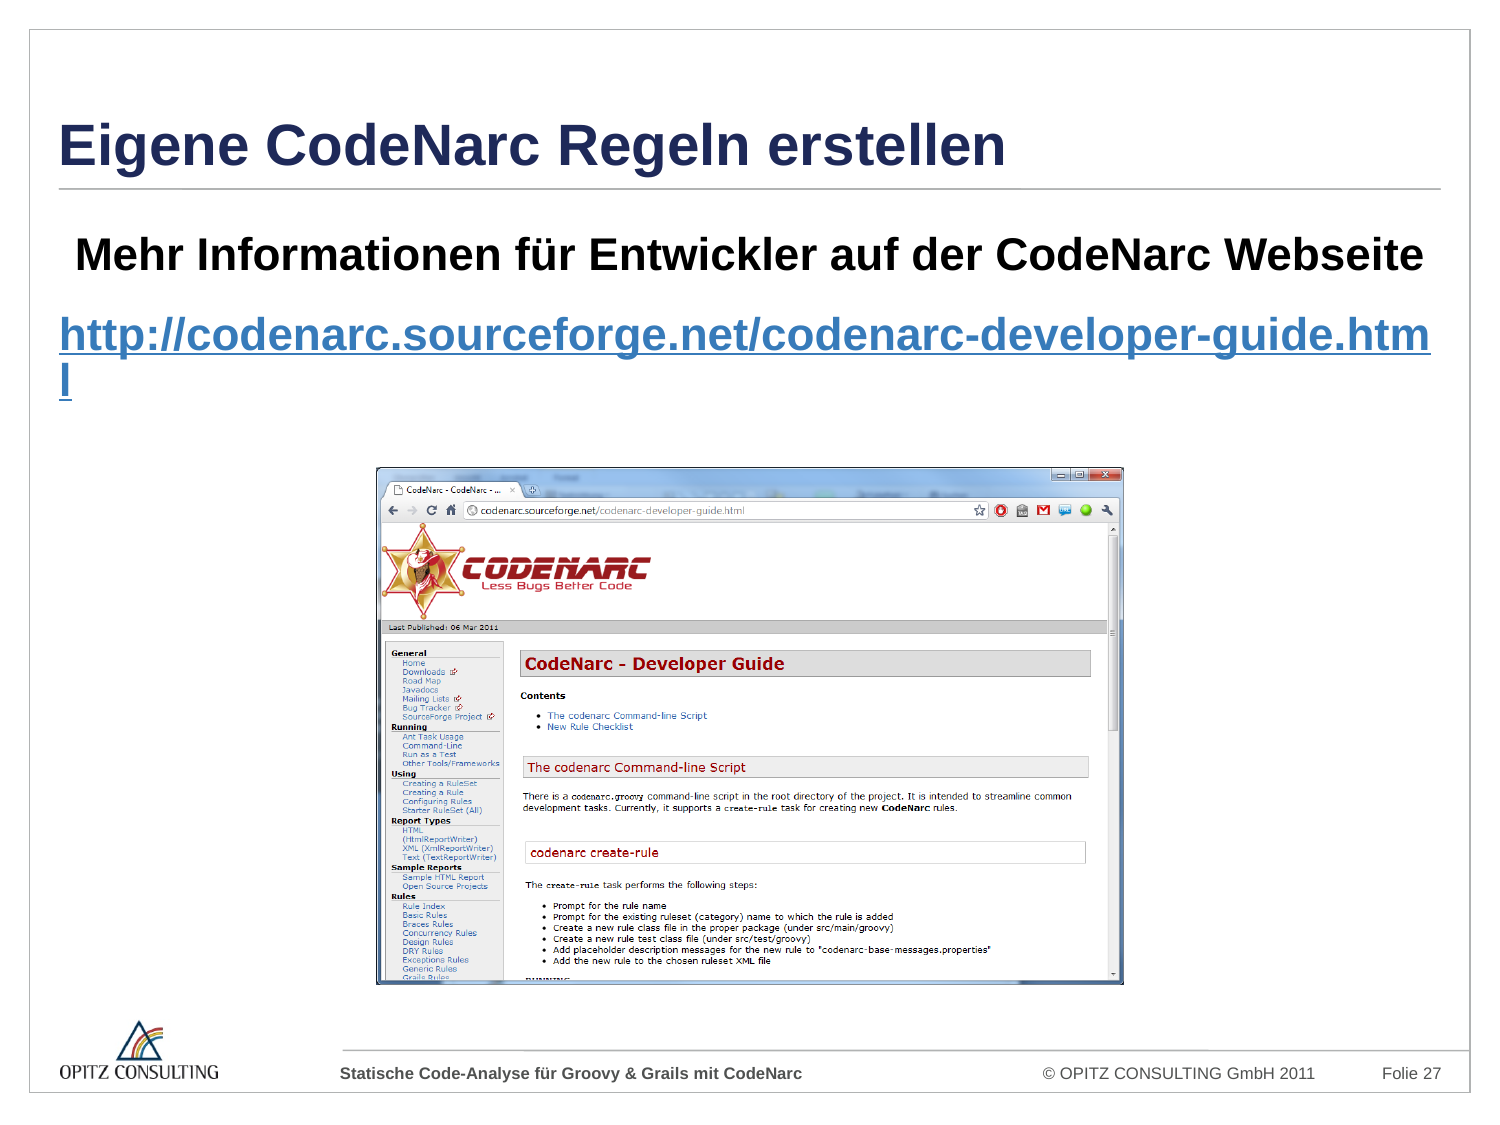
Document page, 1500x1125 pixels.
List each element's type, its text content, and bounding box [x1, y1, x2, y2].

list Mehr Informationen für Entwickler auf der CodeNarc Webseite http://codenarc.sourceforge.net/codenarc-developer-guide.html [59, 224, 1441, 1016]
title Eigene CodeNarc Regeln erstellen [59, 35, 1442, 178]
picture [60, 1019, 218, 1079]
picture [376, 467, 1124, 985]
